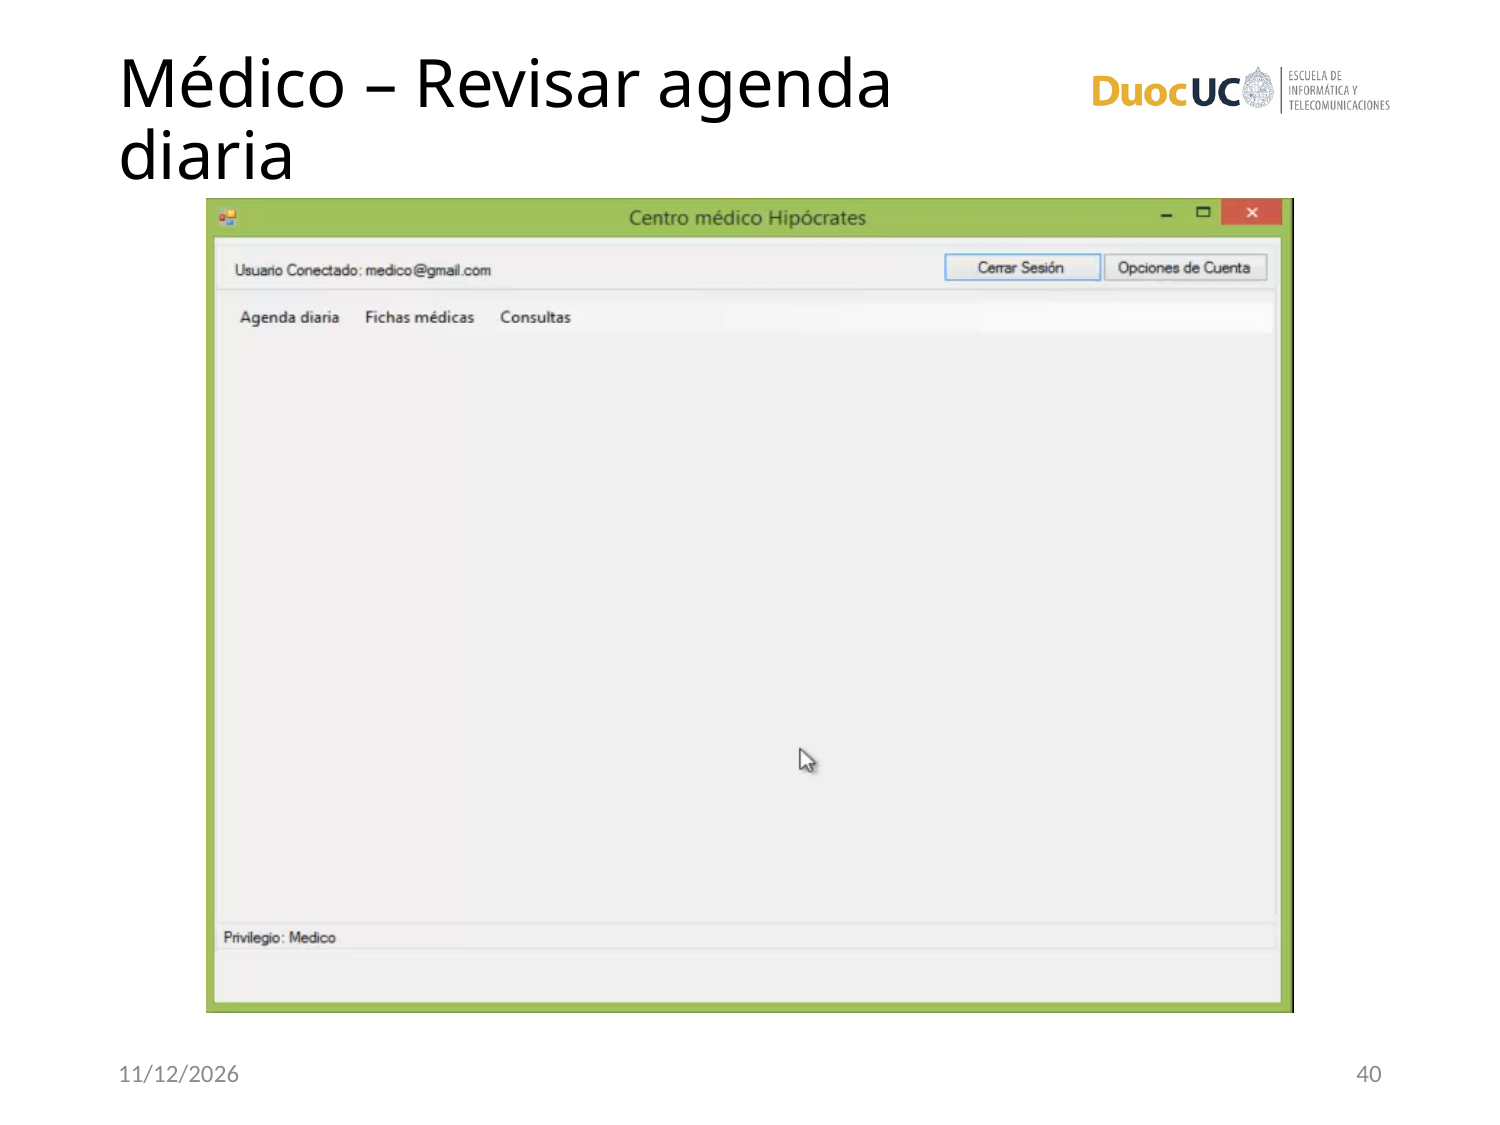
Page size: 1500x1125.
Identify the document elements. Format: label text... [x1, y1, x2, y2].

picture [1085, 59, 1397, 118]
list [206, 197, 1294, 1014]
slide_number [103, 1042, 441, 1103]
slide_number 40 [1059, 1042, 1397, 1103]
title Médico – Revisar agenda diaria [103, 59, 984, 185]
